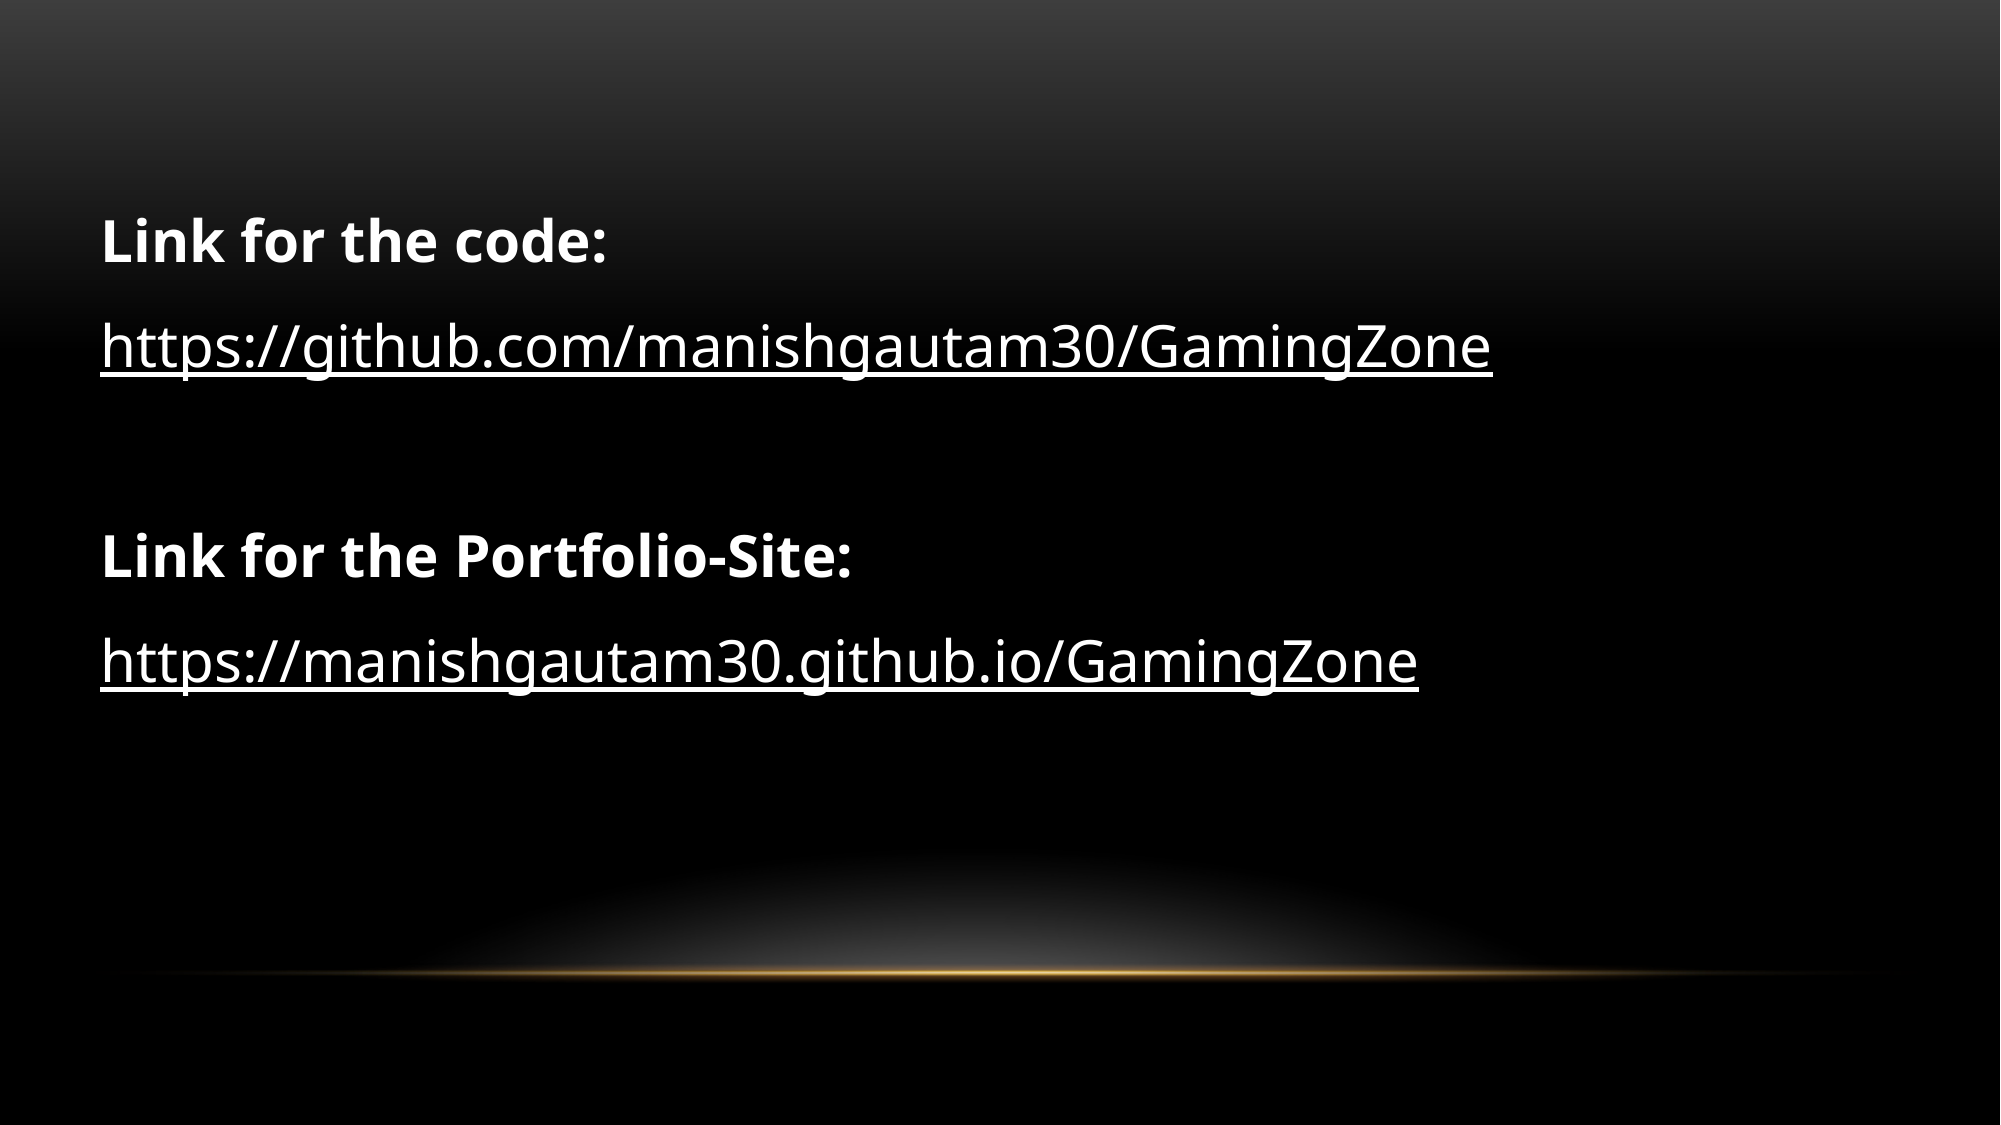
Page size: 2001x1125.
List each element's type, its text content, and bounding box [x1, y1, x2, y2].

picture [0, 0, 2000, 1125]
text_box Link for the code: https://github.com/manishgautam30/GamingZone Link for the Portfolio-Site: https://manishgautam30.github.io/GamingZone [85, 162, 1881, 822]
